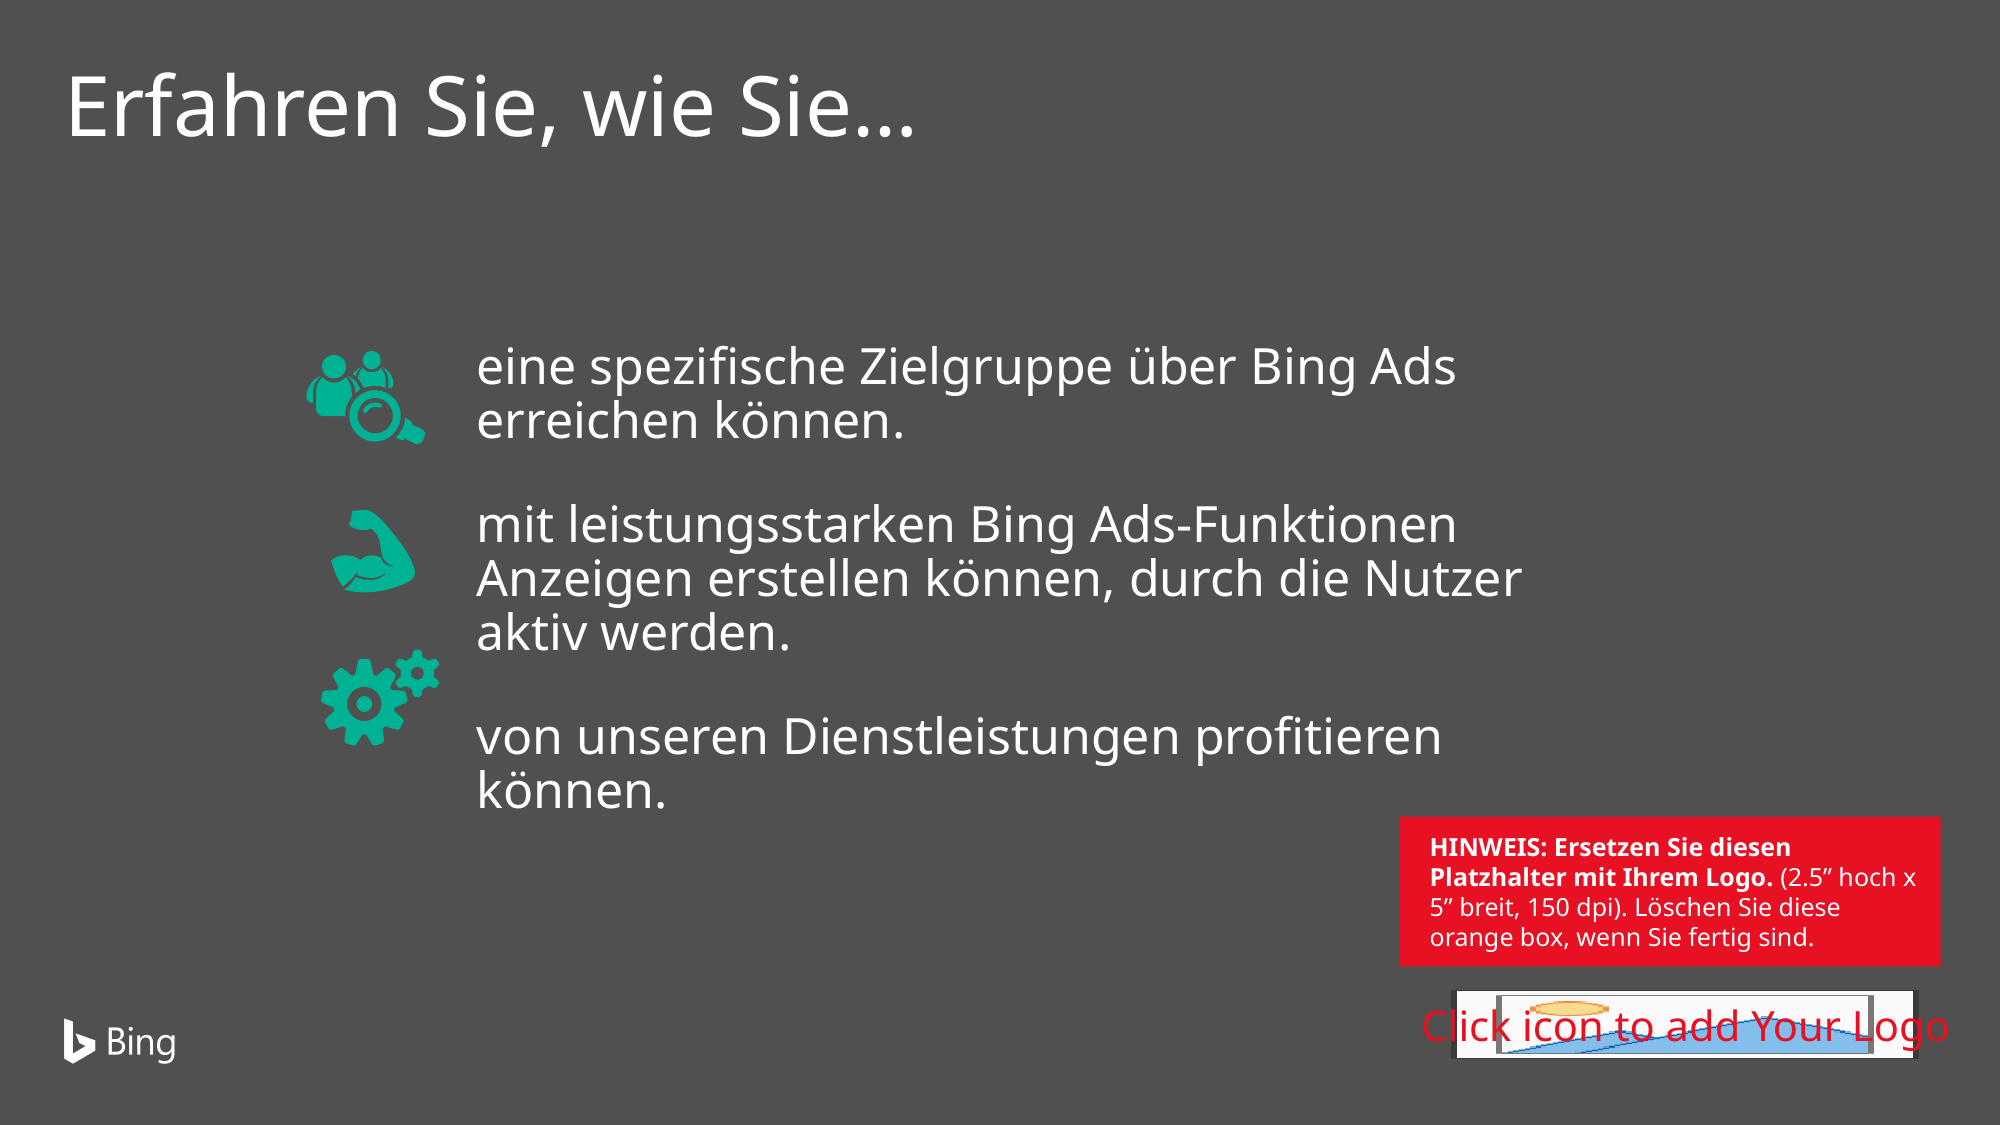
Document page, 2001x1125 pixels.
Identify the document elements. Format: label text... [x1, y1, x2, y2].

text_box [331, 509, 415, 593]
list eine spezifische Zielgruppe über Bing Ads erreichen können. mit leistungsstarken Bing Ads-Funktionen Anzeigen erstellen können, durch die Nutzer aktiv werden. von unseren Dienstleistungen profitieren können. [476, 341, 1617, 948]
text_box HINWEIS: Ersetzen Sie diesen Platzhalter mit Ihrem Logo. (2.5” hoch x 5” breit, 150 dpi). Löschen Sie diese orange box, wenn Sie fertig sind. [1399, 816, 1941, 967]
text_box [320, 649, 440, 747]
list Erfahren Sie, wie Sie… [64, 64, 1283, 147]
picture [1435, 987, 1937, 1063]
picture [45, 999, 199, 1083]
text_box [303, 350, 427, 446]
